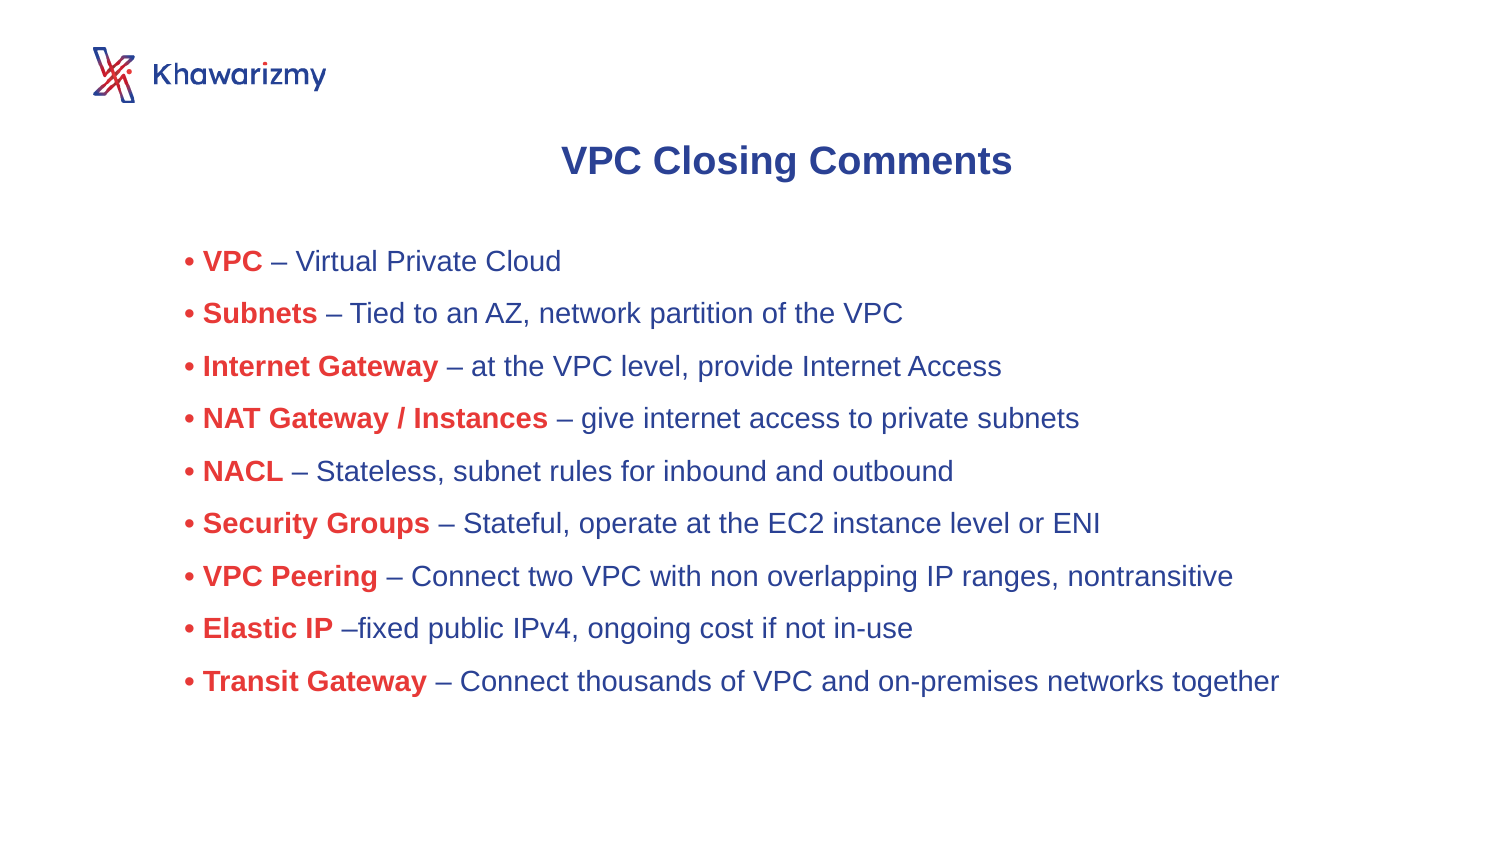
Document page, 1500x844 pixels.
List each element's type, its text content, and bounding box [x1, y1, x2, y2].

text_box • VPC – Virtual Private Cloud • Subnets – Tied to an AZ, network partition of the VPC • Internet Gateway – at the VPC level, provide Internet Access • NAT Gateway / Instances – give internet access to private subnets • NACL – Stateless, subnet rules for inbound and outbound • Security Groups – Stateful, operate at the EC2 instance level or ENI • VPC Peering – Connect two VPC with non overlapping IP ranges, nontransitive • Elastic IP –fixed public IPv4, ongoing cost if not in-use • Transit Gateway – Connect thousands of VPC and on-premises networks together [169, 209, 1500, 765]
picture [93, 47, 326, 103]
text_box VPC Closing Comments [314, 120, 1261, 198]
